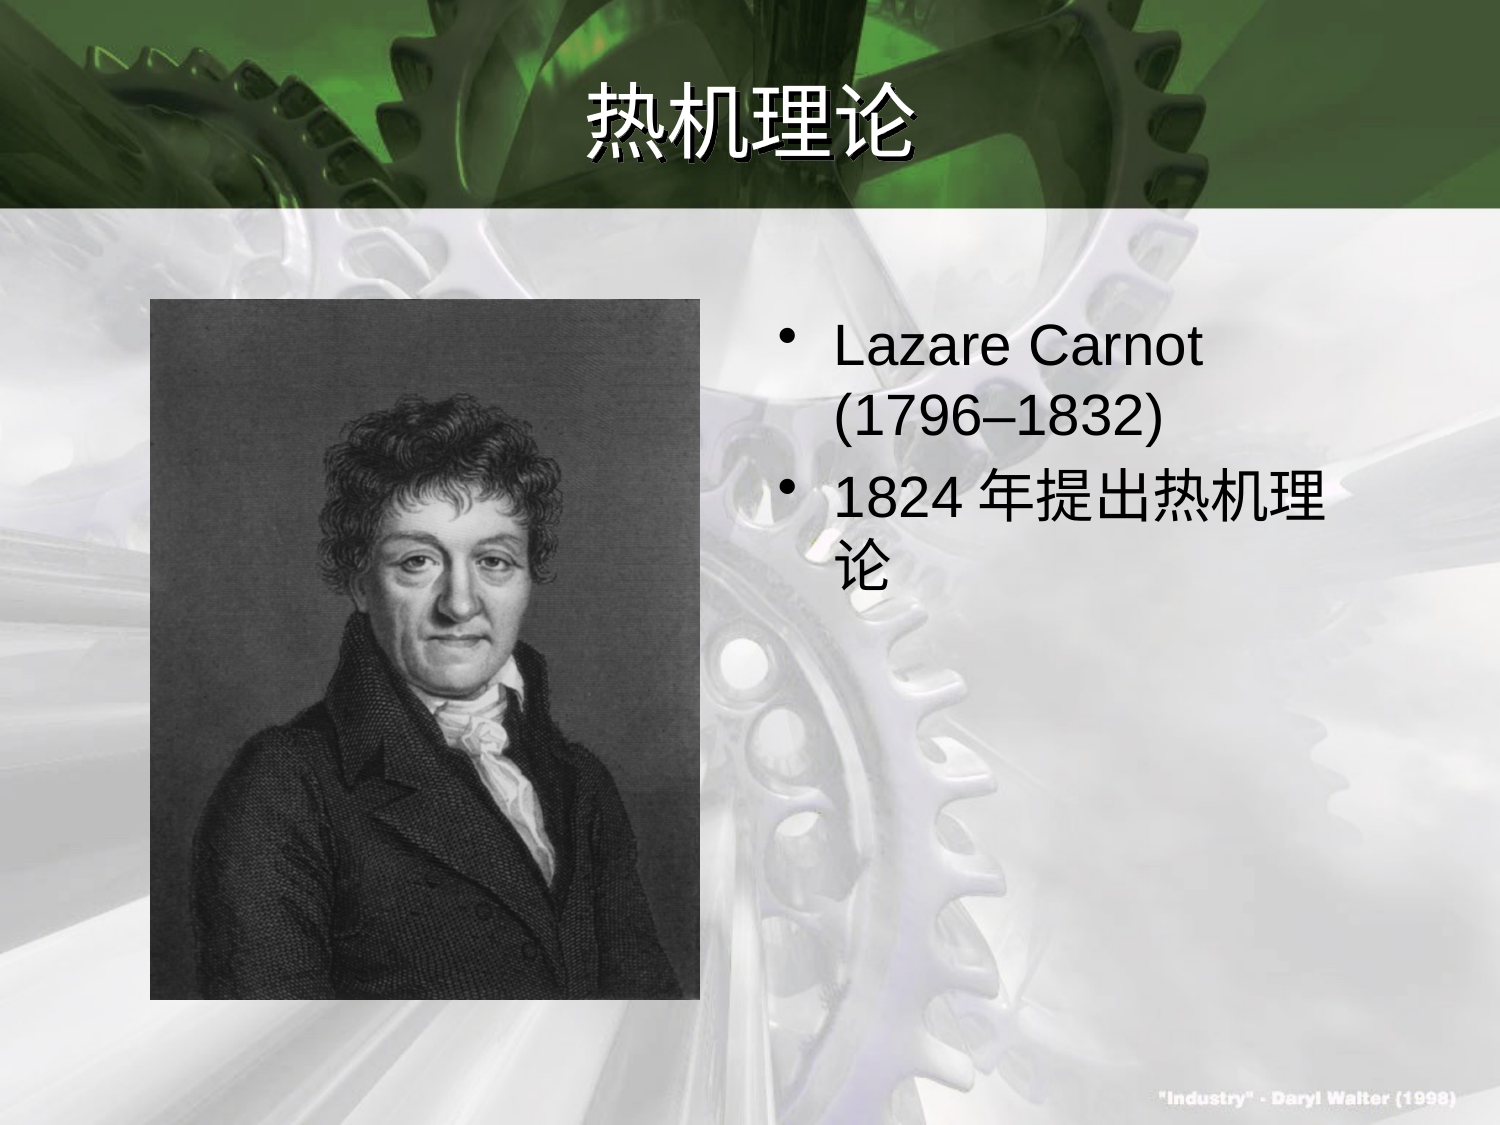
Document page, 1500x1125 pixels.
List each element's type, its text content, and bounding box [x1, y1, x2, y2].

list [150, 299, 700, 1001]
list Lazare Carnot (1796–1832) 1824年提出热机理论 [762, 299, 1388, 1001]
picture [0, 0, 1500, 1125]
title 热机理论 [112, 24, 1388, 213]
